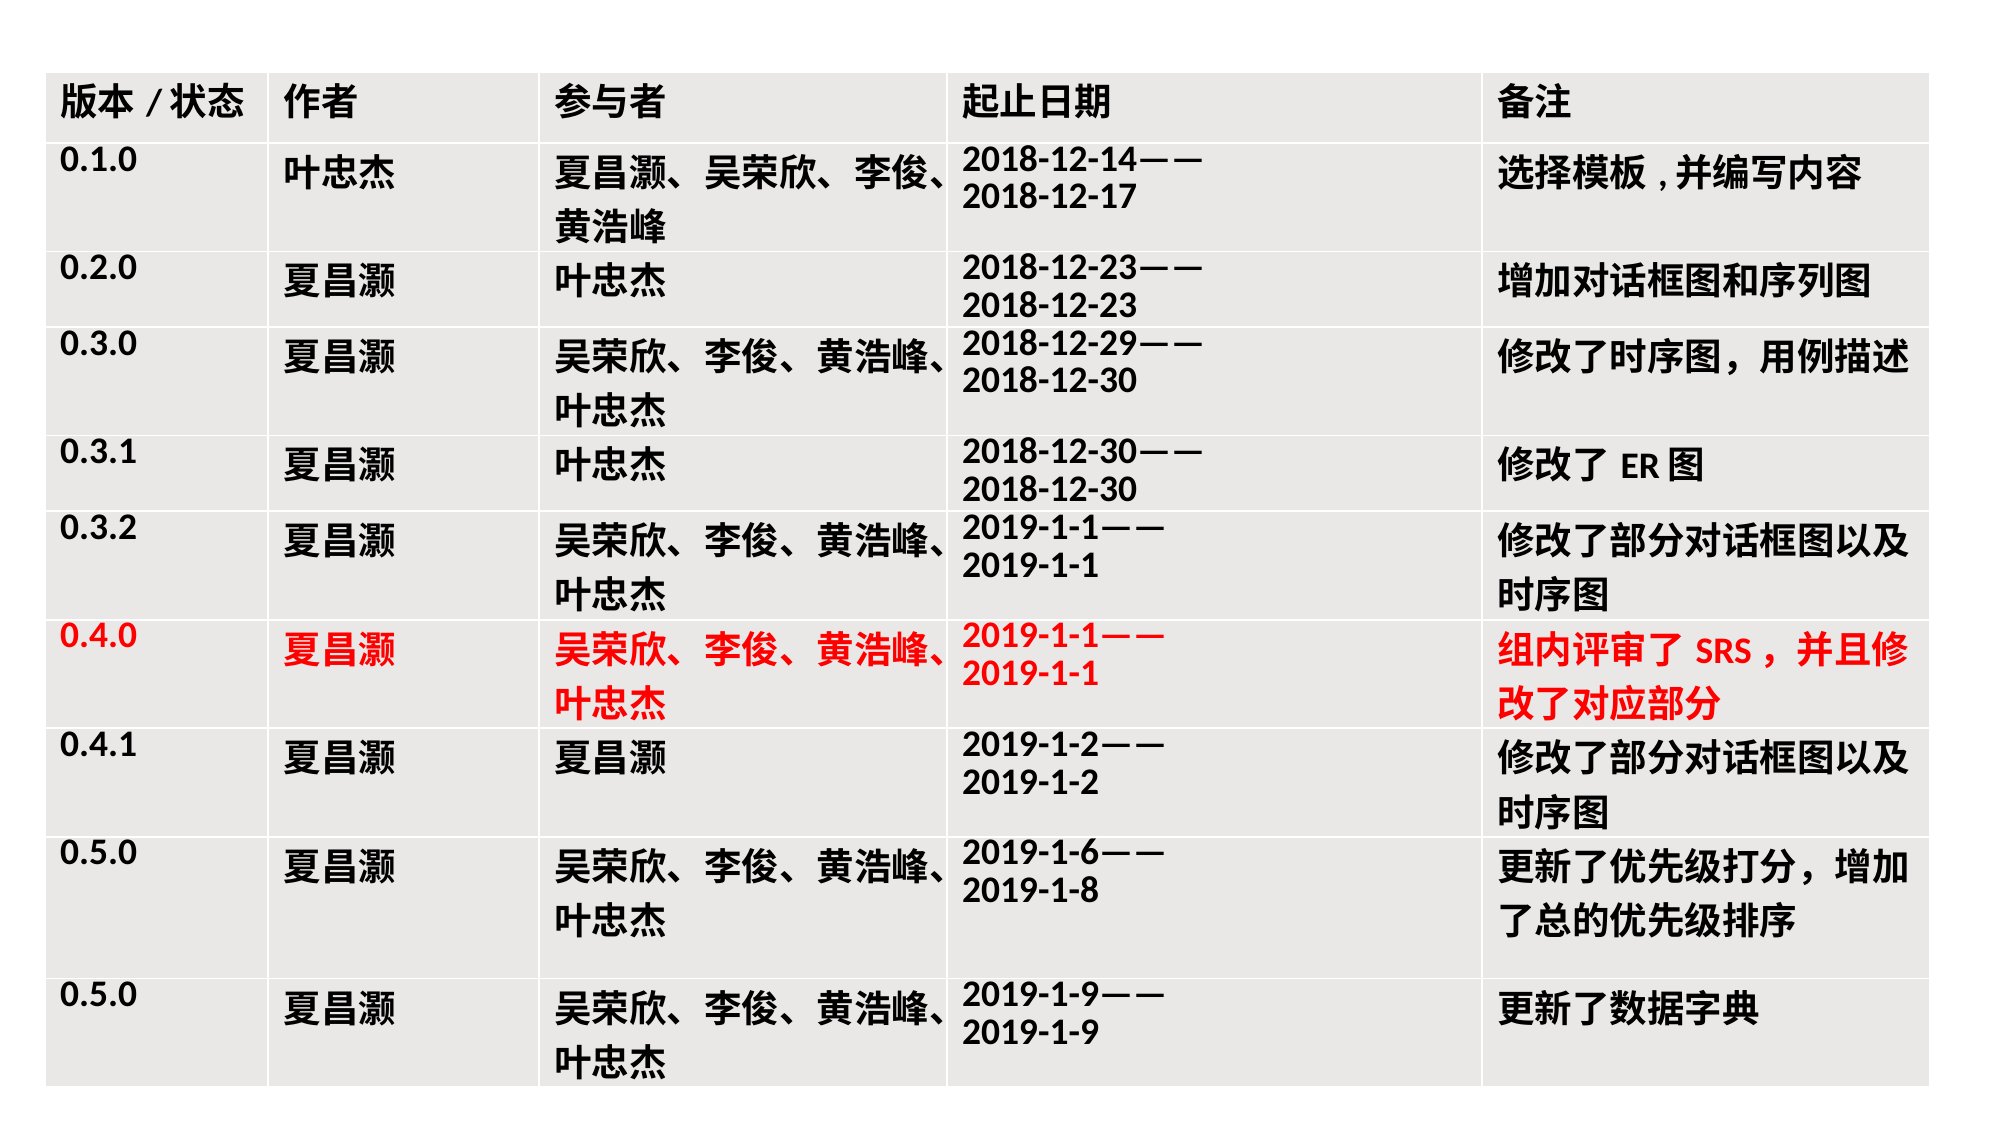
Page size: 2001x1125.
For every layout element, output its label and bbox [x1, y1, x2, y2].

table_cell [948, 729, 1481, 836]
table_cell [46, 512, 267, 619]
table_cell [1483, 144, 1929, 251]
table_cell [269, 729, 538, 836]
table_cell [46, 436, 267, 510]
table_cell [948, 621, 1481, 727]
table_header [540, 73, 946, 142]
table_cell [540, 252, 946, 326]
table_cell [948, 144, 1481, 251]
table_cell [46, 252, 267, 326]
table_cell [540, 144, 946, 251]
table_cell [269, 512, 538, 619]
table_cell [46, 838, 267, 978]
table_cell [540, 621, 946, 727]
table_cell [269, 144, 538, 251]
table_cell [269, 436, 538, 510]
table_cell [1483, 729, 1929, 836]
table_cell [948, 252, 1481, 326]
table_cell [46, 729, 267, 836]
table_cell [269, 838, 538, 978]
table_cell [948, 328, 1481, 435]
table_cell [540, 328, 946, 435]
table_cell [46, 979, 267, 1086]
table_cell [269, 252, 538, 326]
table_cell [948, 979, 1481, 1086]
table_cell [540, 512, 946, 619]
table_cell [1483, 436, 1929, 510]
table_cell [1483, 621, 1929, 727]
table_cell [46, 144, 267, 251]
table_cell [269, 979, 538, 1086]
table_header [269, 73, 538, 142]
table_cell [948, 838, 1481, 978]
table_cell [269, 621, 538, 727]
table_cell [1483, 979, 1929, 1086]
table_cell [46, 328, 267, 435]
table_cell [46, 621, 267, 727]
table_cell [540, 436, 946, 510]
table_cell [540, 838, 946, 978]
table_cell [1483, 328, 1929, 435]
table_cell [540, 979, 946, 1086]
table_cell [1483, 512, 1929, 619]
table_header [948, 73, 1481, 142]
table_cell [269, 328, 538, 435]
table_cell [1483, 838, 1929, 978]
table_cell [948, 436, 1481, 510]
table_cell [948, 512, 1481, 619]
table_cell [540, 729, 946, 836]
table_header [1483, 73, 1929, 142]
table_cell [1483, 252, 1929, 326]
table_header [46, 73, 267, 142]
